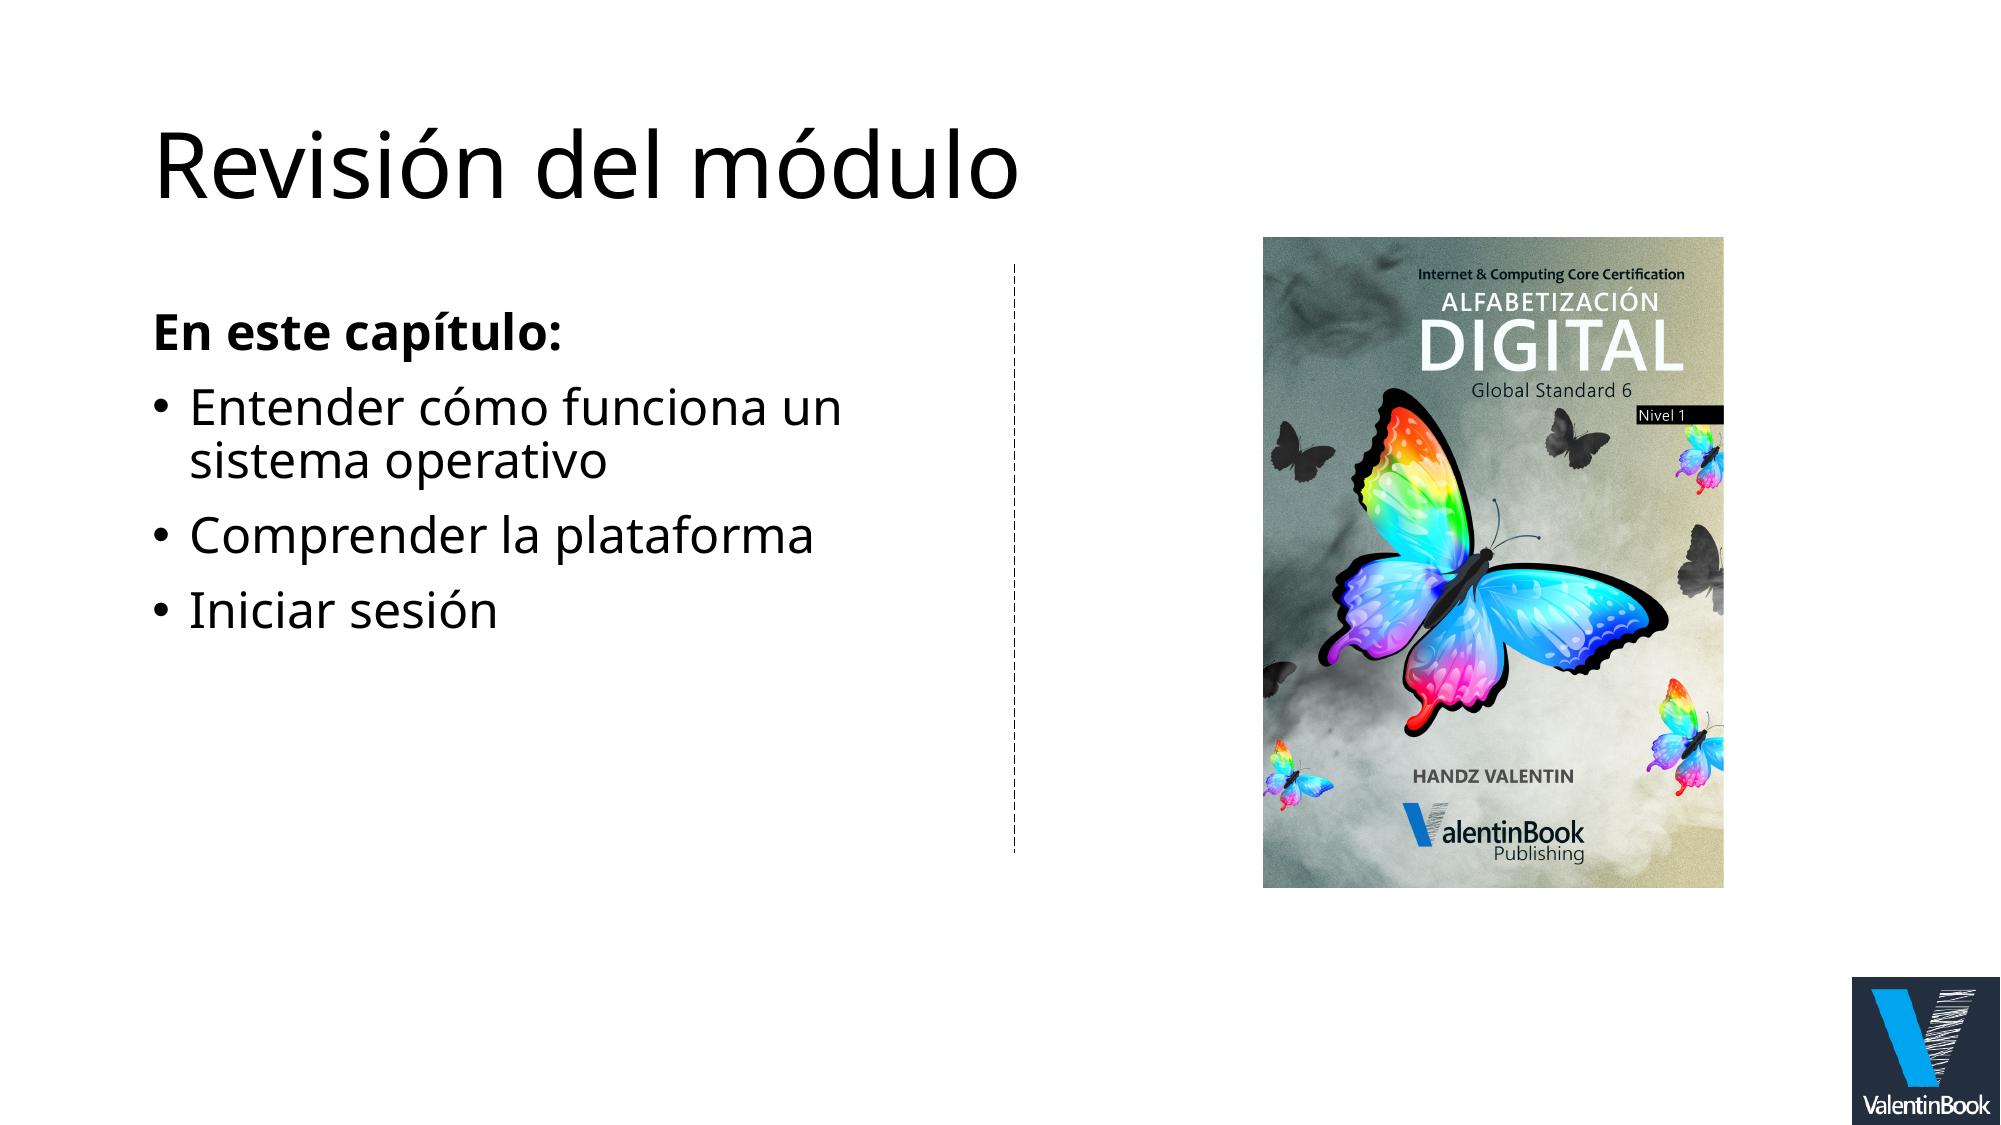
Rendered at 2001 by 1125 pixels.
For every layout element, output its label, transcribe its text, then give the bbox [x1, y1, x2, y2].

list En este capítulo: Entender cómo funciona un sistema operativo Comprender la plataforma Iniciar sesión [137, 299, 925, 1014]
title Revisión del módulo [137, 59, 1863, 278]
picture [1852, 977, 2000, 1125]
picture [1263, 237, 1724, 888]
